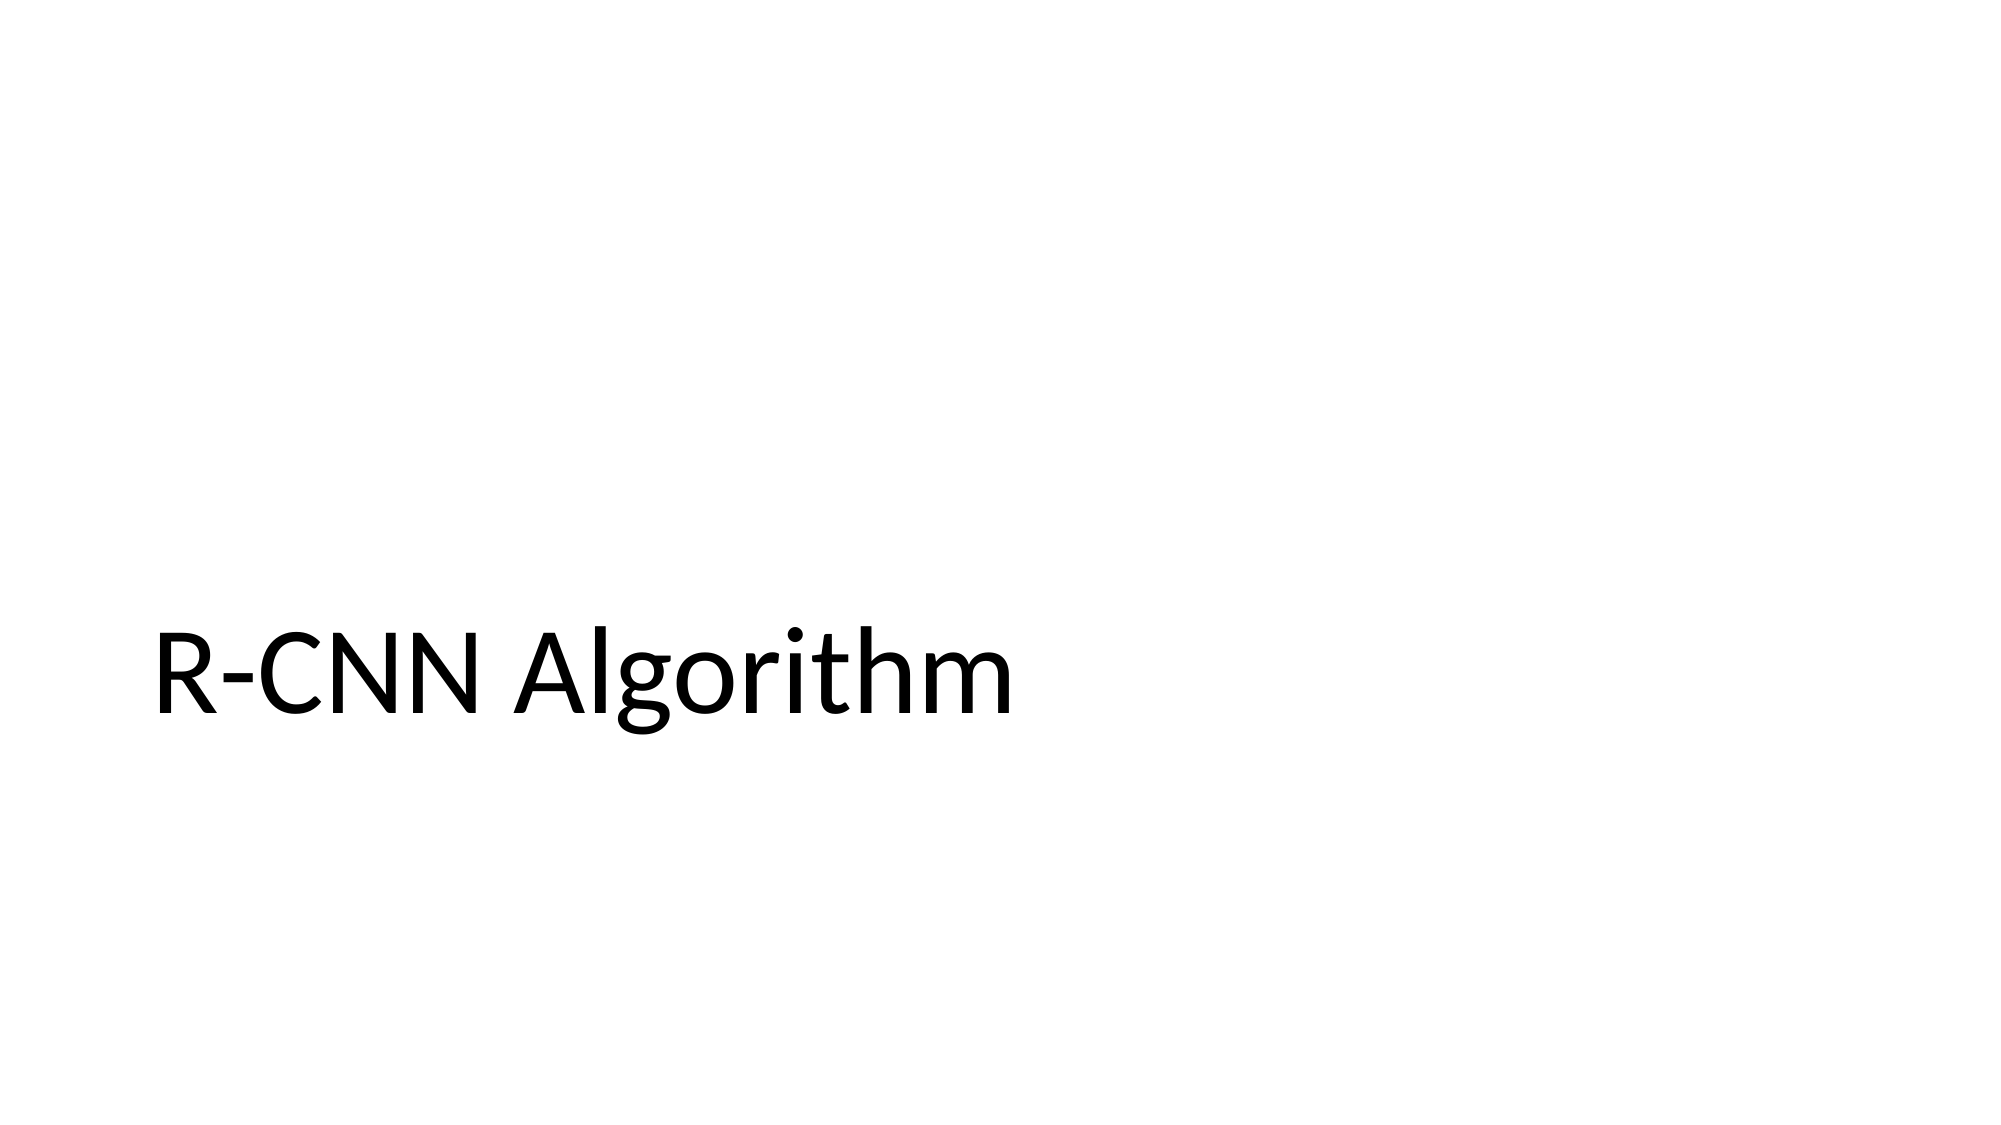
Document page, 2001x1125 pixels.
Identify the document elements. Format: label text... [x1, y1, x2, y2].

title R-CNN Algorithm [136, 280, 1862, 749]
